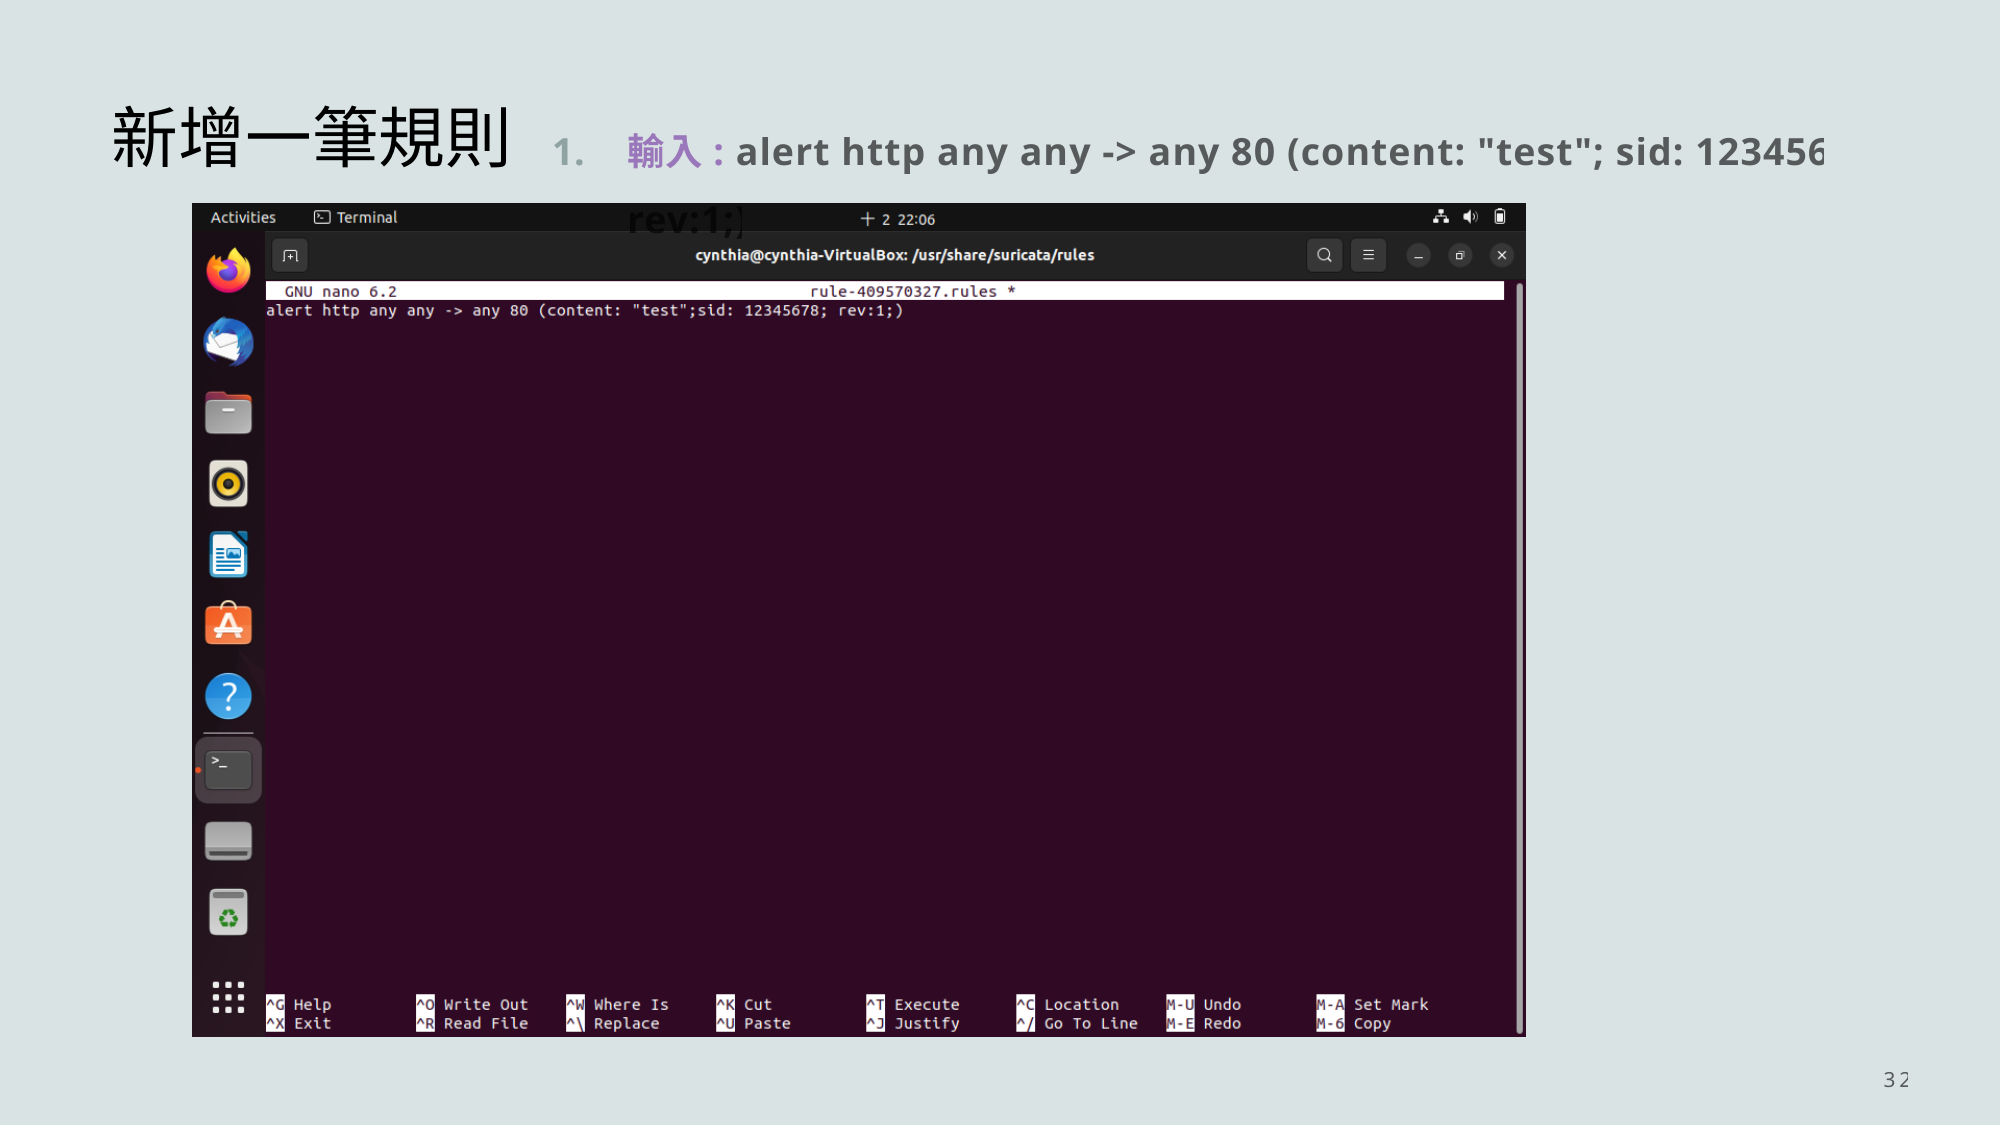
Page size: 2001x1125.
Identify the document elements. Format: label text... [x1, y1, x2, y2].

text_box 輸入: alert http any any -> any 80 (content: "test"; sid: 12345678; rev:1;) [537, 98, 2000, 174]
picture [191, 203, 1526, 1038]
slide_number 32 [1637, 1042, 1927, 1119]
title 新增一筆規則 [86, 87, 538, 184]
